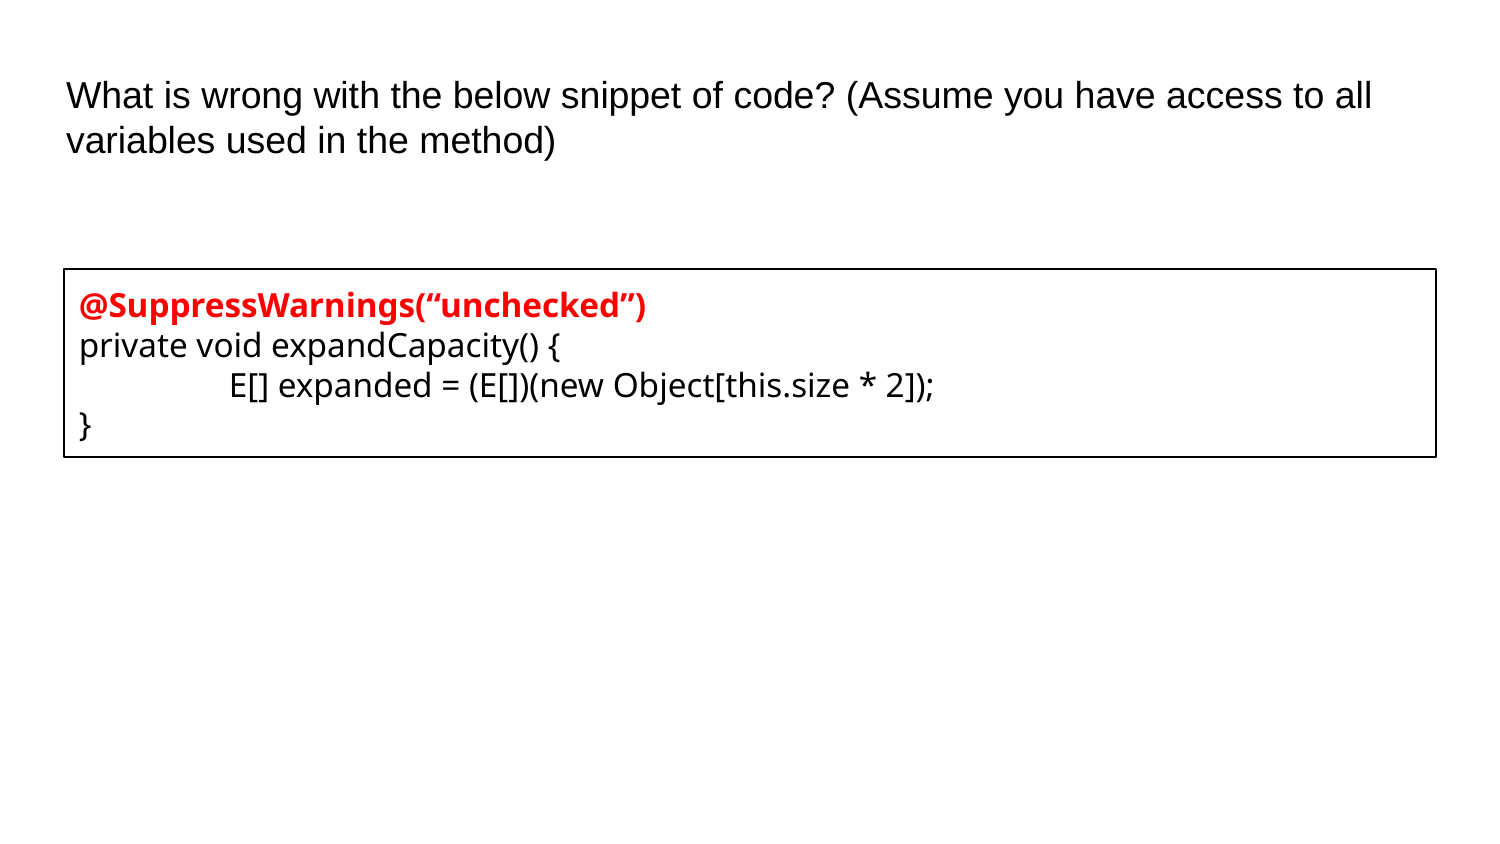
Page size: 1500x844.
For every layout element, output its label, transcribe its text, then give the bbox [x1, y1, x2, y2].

text_box @SuppressWarnings(“unchecked”) private void expandCapacity() { E[] expanded = (E[])(new Object[this.size * 2]); } [63, 268, 1437, 458]
title What is wrong with the below snippet of code? (Assume you have access to all variables used in the method) [51, 74, 1449, 176]
